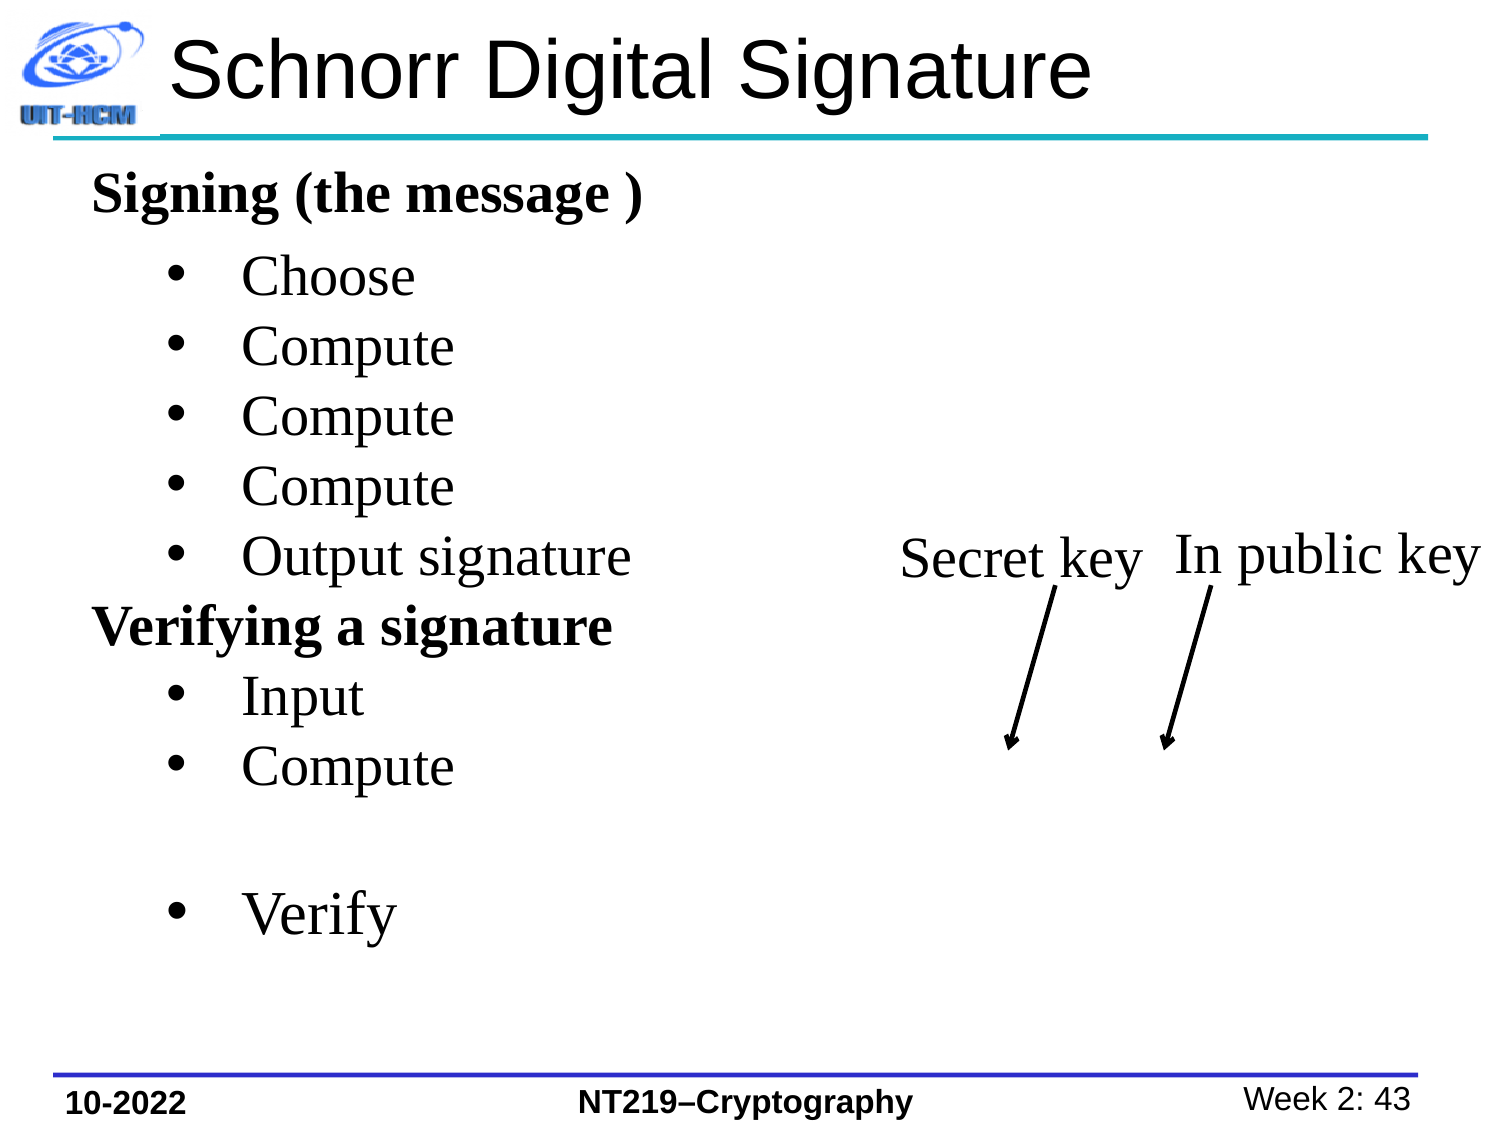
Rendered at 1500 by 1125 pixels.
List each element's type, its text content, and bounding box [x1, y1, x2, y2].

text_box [1163, 584, 1212, 751]
title Schnorr Digital Signature [153, 20, 1500, 111]
text_box Secret key [884, 511, 1159, 596]
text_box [1007, 584, 1056, 751]
text_box In public key [1159, 508, 1498, 593]
picture [5, 9, 160, 136]
